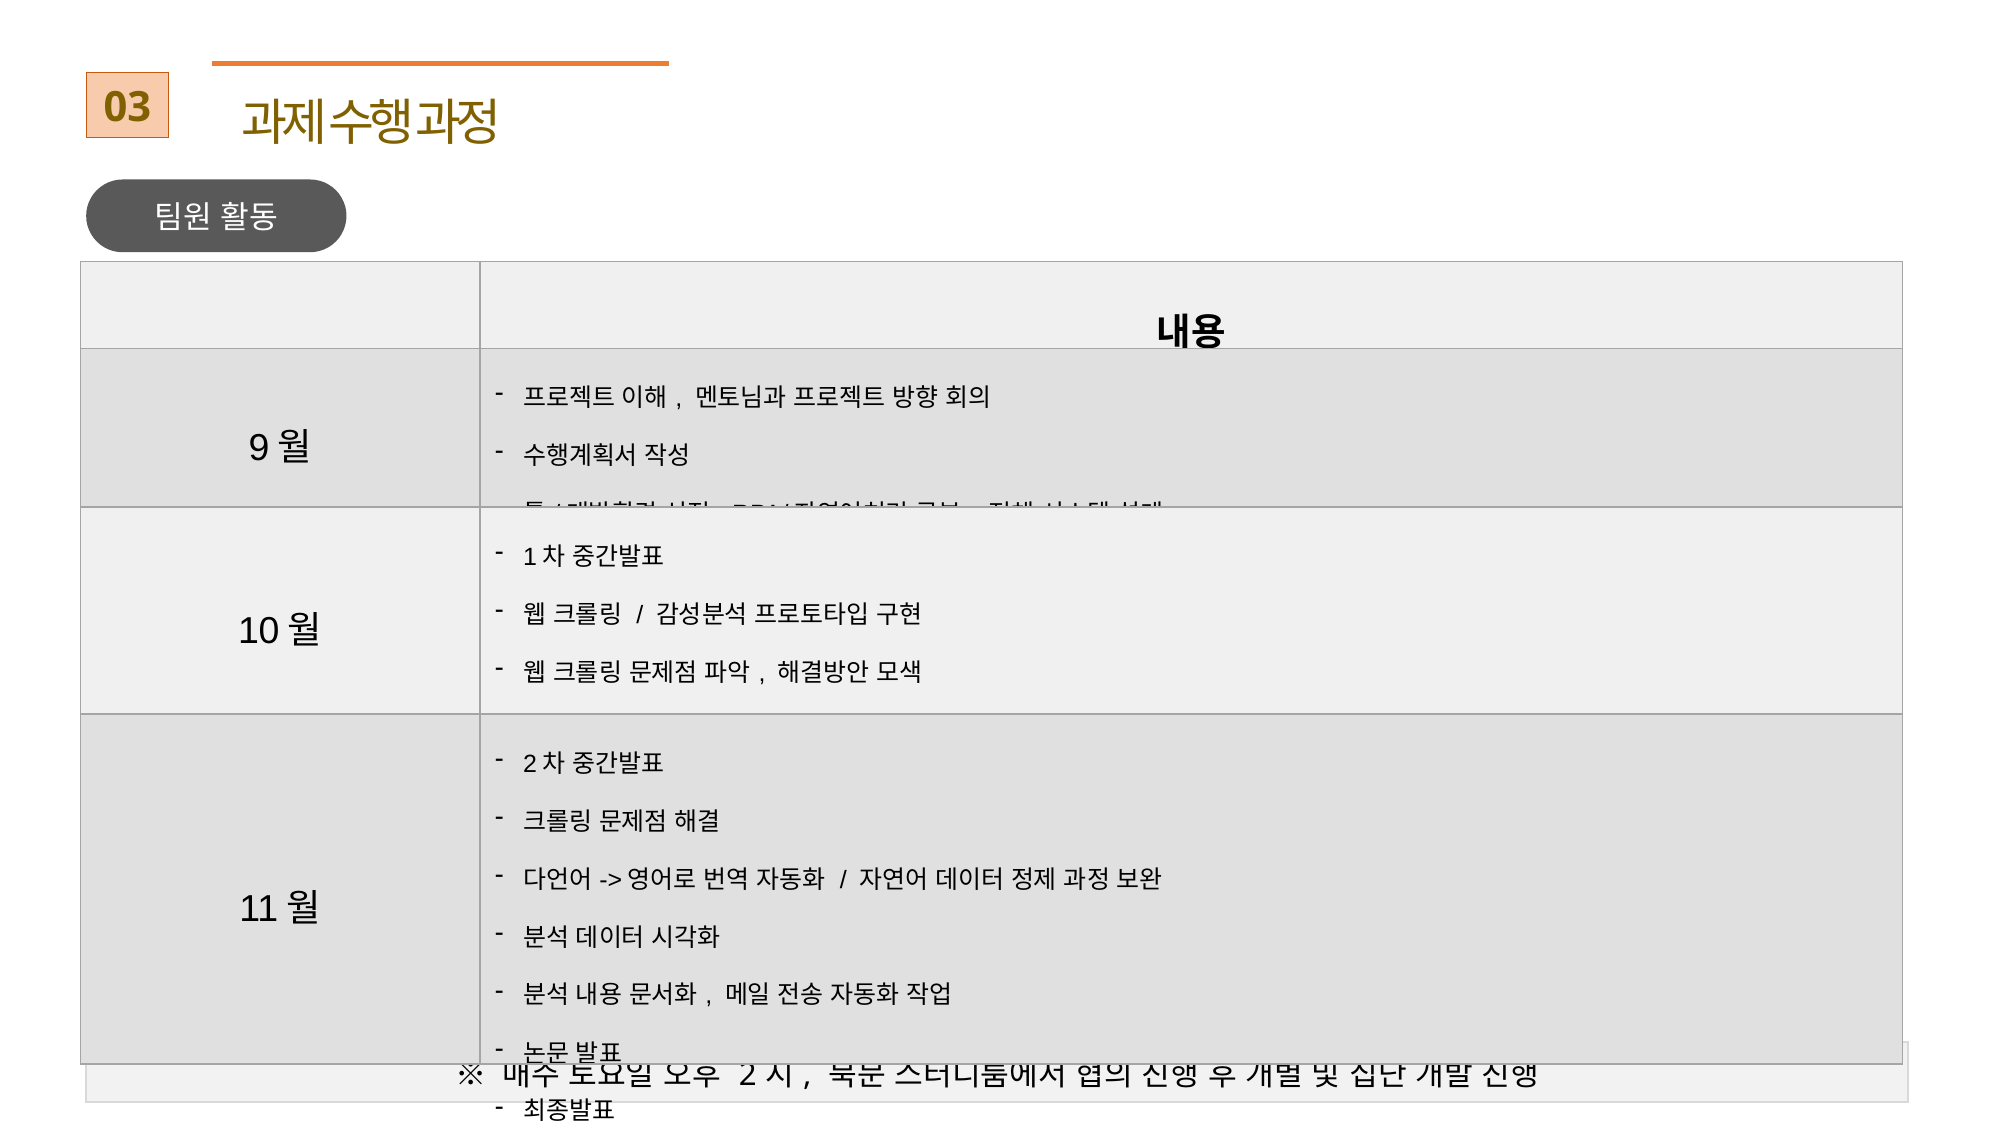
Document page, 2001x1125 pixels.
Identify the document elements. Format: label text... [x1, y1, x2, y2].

table_cell 11월 [81, 715, 479, 1063]
table_cell 9월 [81, 349, 479, 506]
table_header ※ 매주 토요일 오후 2시, 북문 스터디룸에서 협의 진행 후 개별 및 집단 개발 진행 [87, 1043, 1907, 1101]
table_header 내용 [481, 262, 1902, 348]
table_cell 10월 [81, 508, 479, 713]
text_box 팀원 활동 [85, 178, 348, 254]
table_cell 프로젝트 이해, 멘토님과 프로젝트 방향 회의 수행계획서 작성 툴/개발환경 선정, RPA/자연어처리 공부, 전체 시스템 설계 [481, 349, 1902, 506]
table_cell 1차 중간발표 웹 크롤링 / 감성분석 프로토타입 구현 웹 크롤링 문제점 파악, 해결방안 모색 자연어 데이터 정제 [481, 508, 1902, 713]
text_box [86, 63, 670, 160]
table_header [81, 262, 479, 348]
table_cell 2차 중간발표 크롤링 문제점 해결 다언어->영어로 번역 자동화 / 자연어 데이터 정제 과정 보완 분석 데이터 시각화 분석 내용 문서화, 메일 전송 자동화 작업 논문 발표 최종발표 [481, 715, 1902, 1063]
